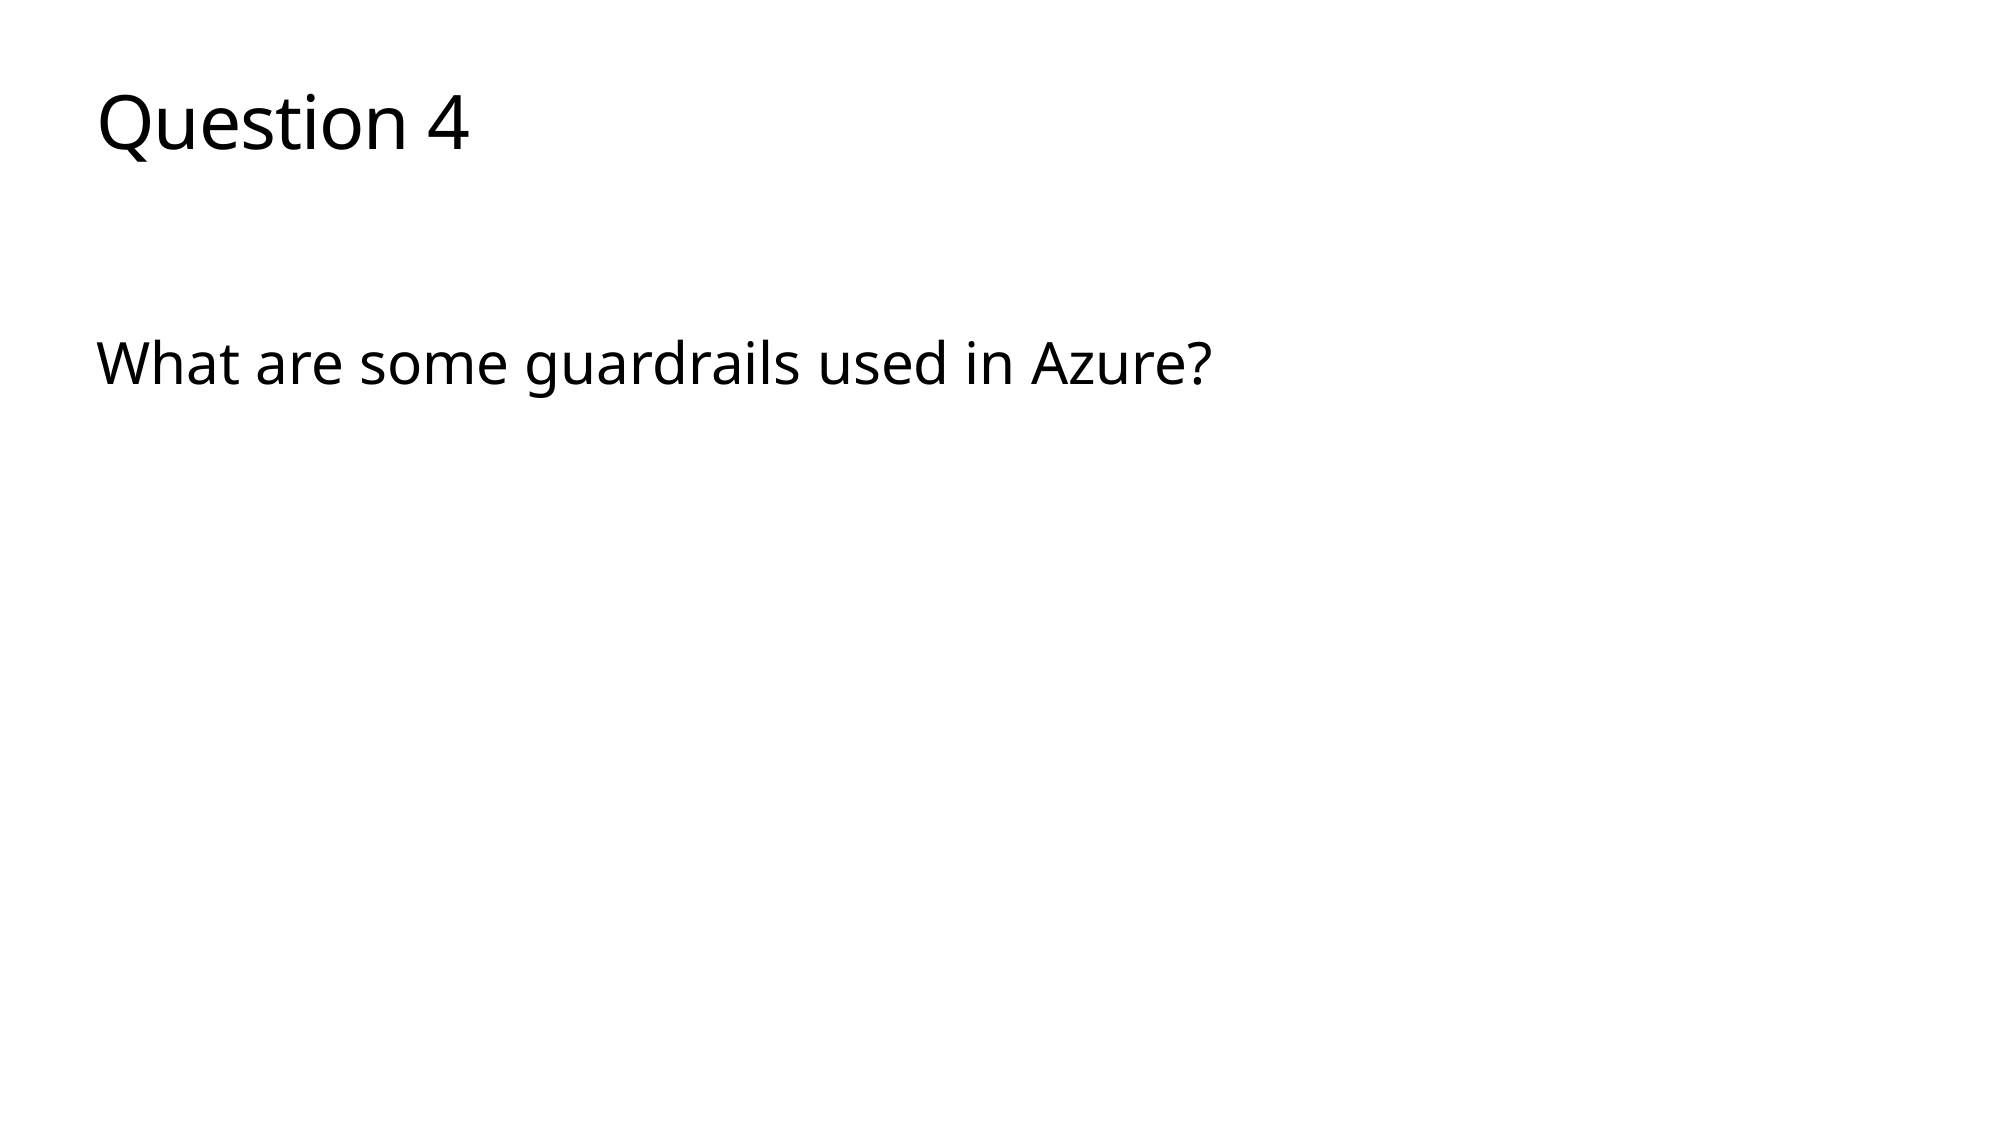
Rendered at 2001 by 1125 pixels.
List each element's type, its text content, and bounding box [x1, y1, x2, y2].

title Question 4 [96, 75, 1904, 166]
list What are some guardrails used in Azure? [96, 326, 1904, 1066]
